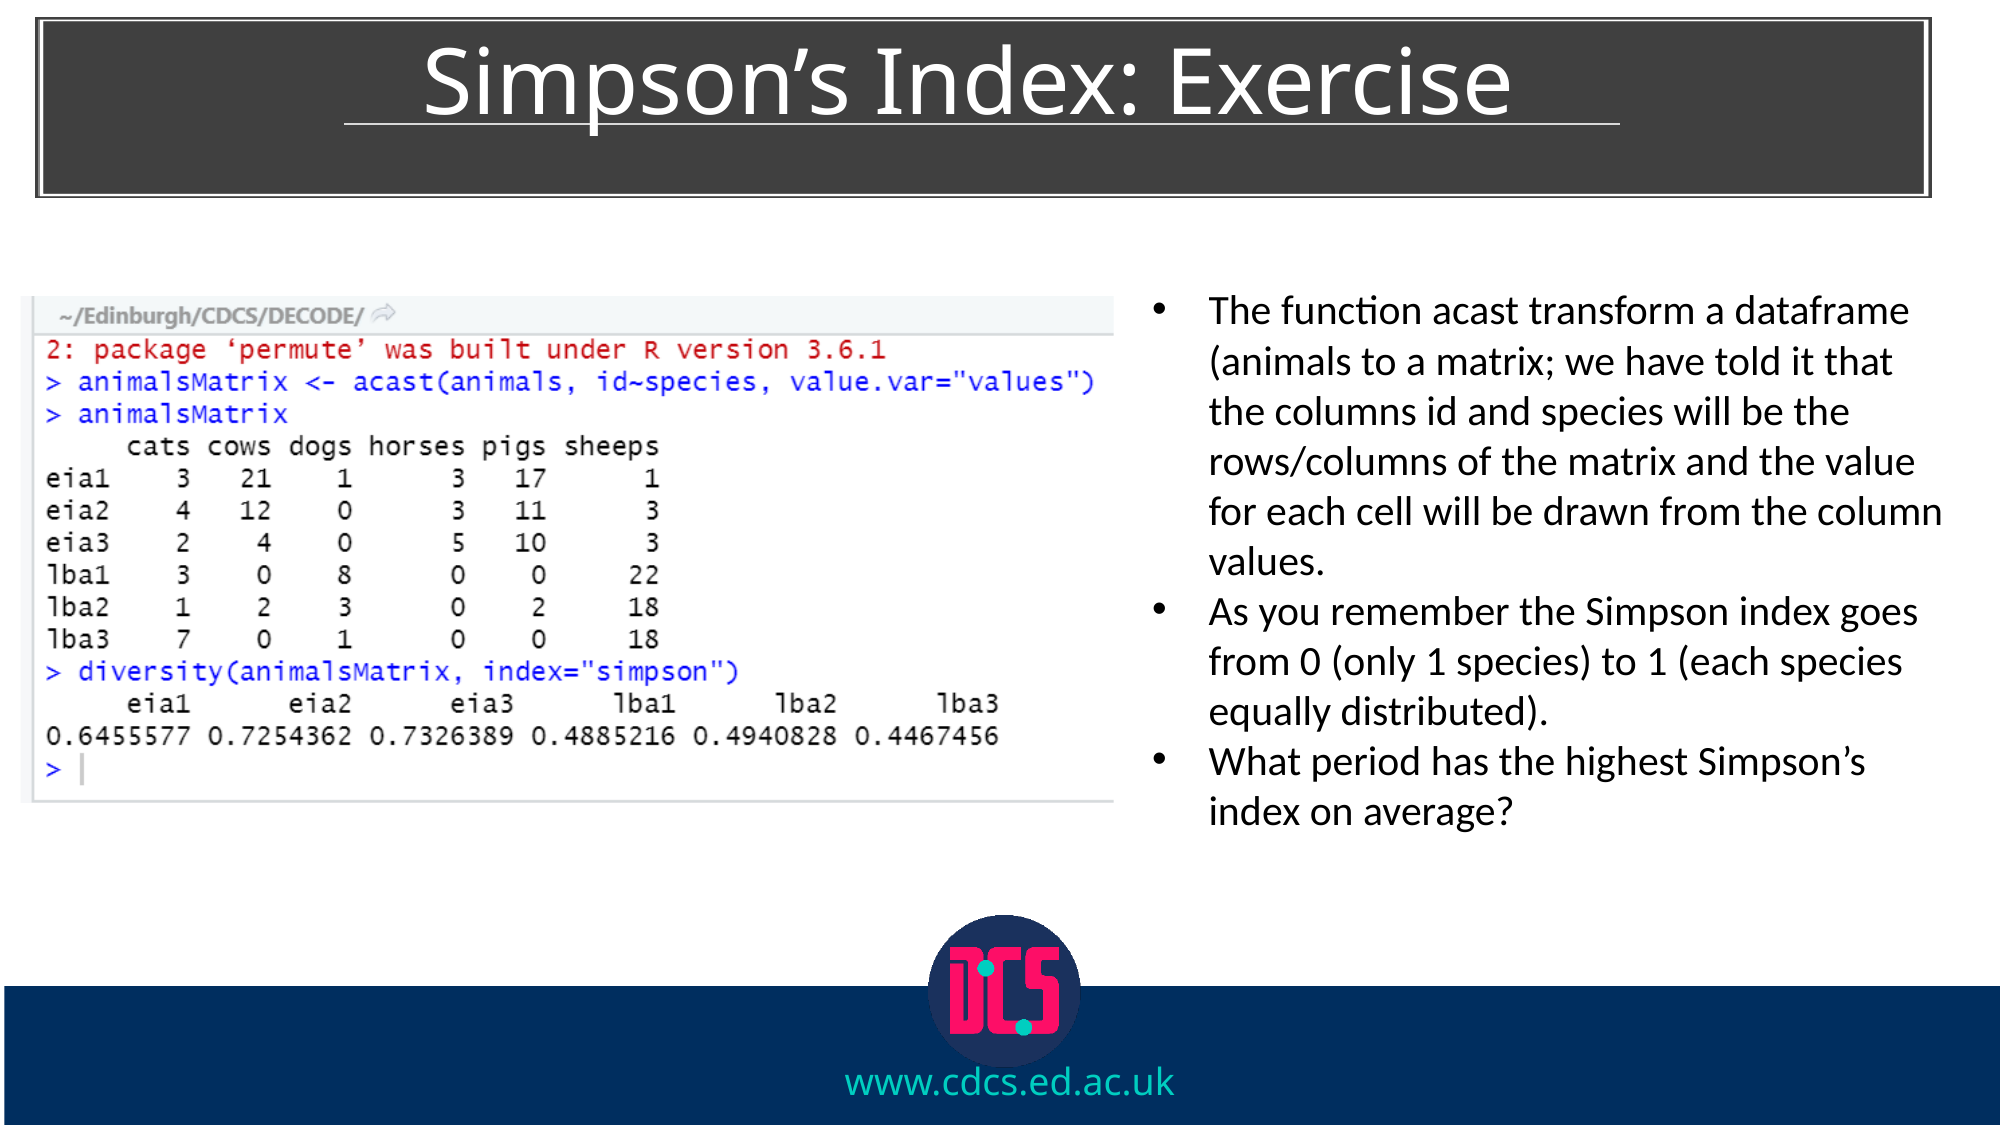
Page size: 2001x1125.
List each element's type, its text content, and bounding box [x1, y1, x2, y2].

text_box [3, 985, 2000, 1125]
picture [914, 901, 1094, 1081]
picture [20, 296, 1114, 803]
text_box The function acast transform a dataframe (animals to a matrix; we have told it that the columns id and species will be the rows/columns of the matrix and the value for each cell will be drawn from the column values. As you remember the Simpson index goes from 0 (only 1 species) to 1 (each species equally distributed). What period has the highest Simpson’s index on average? [1137, 276, 1963, 841]
text_box www.cdcs.ed.ac.uk [773, 1050, 1247, 1111]
picture [26, 13, 1939, 204]
